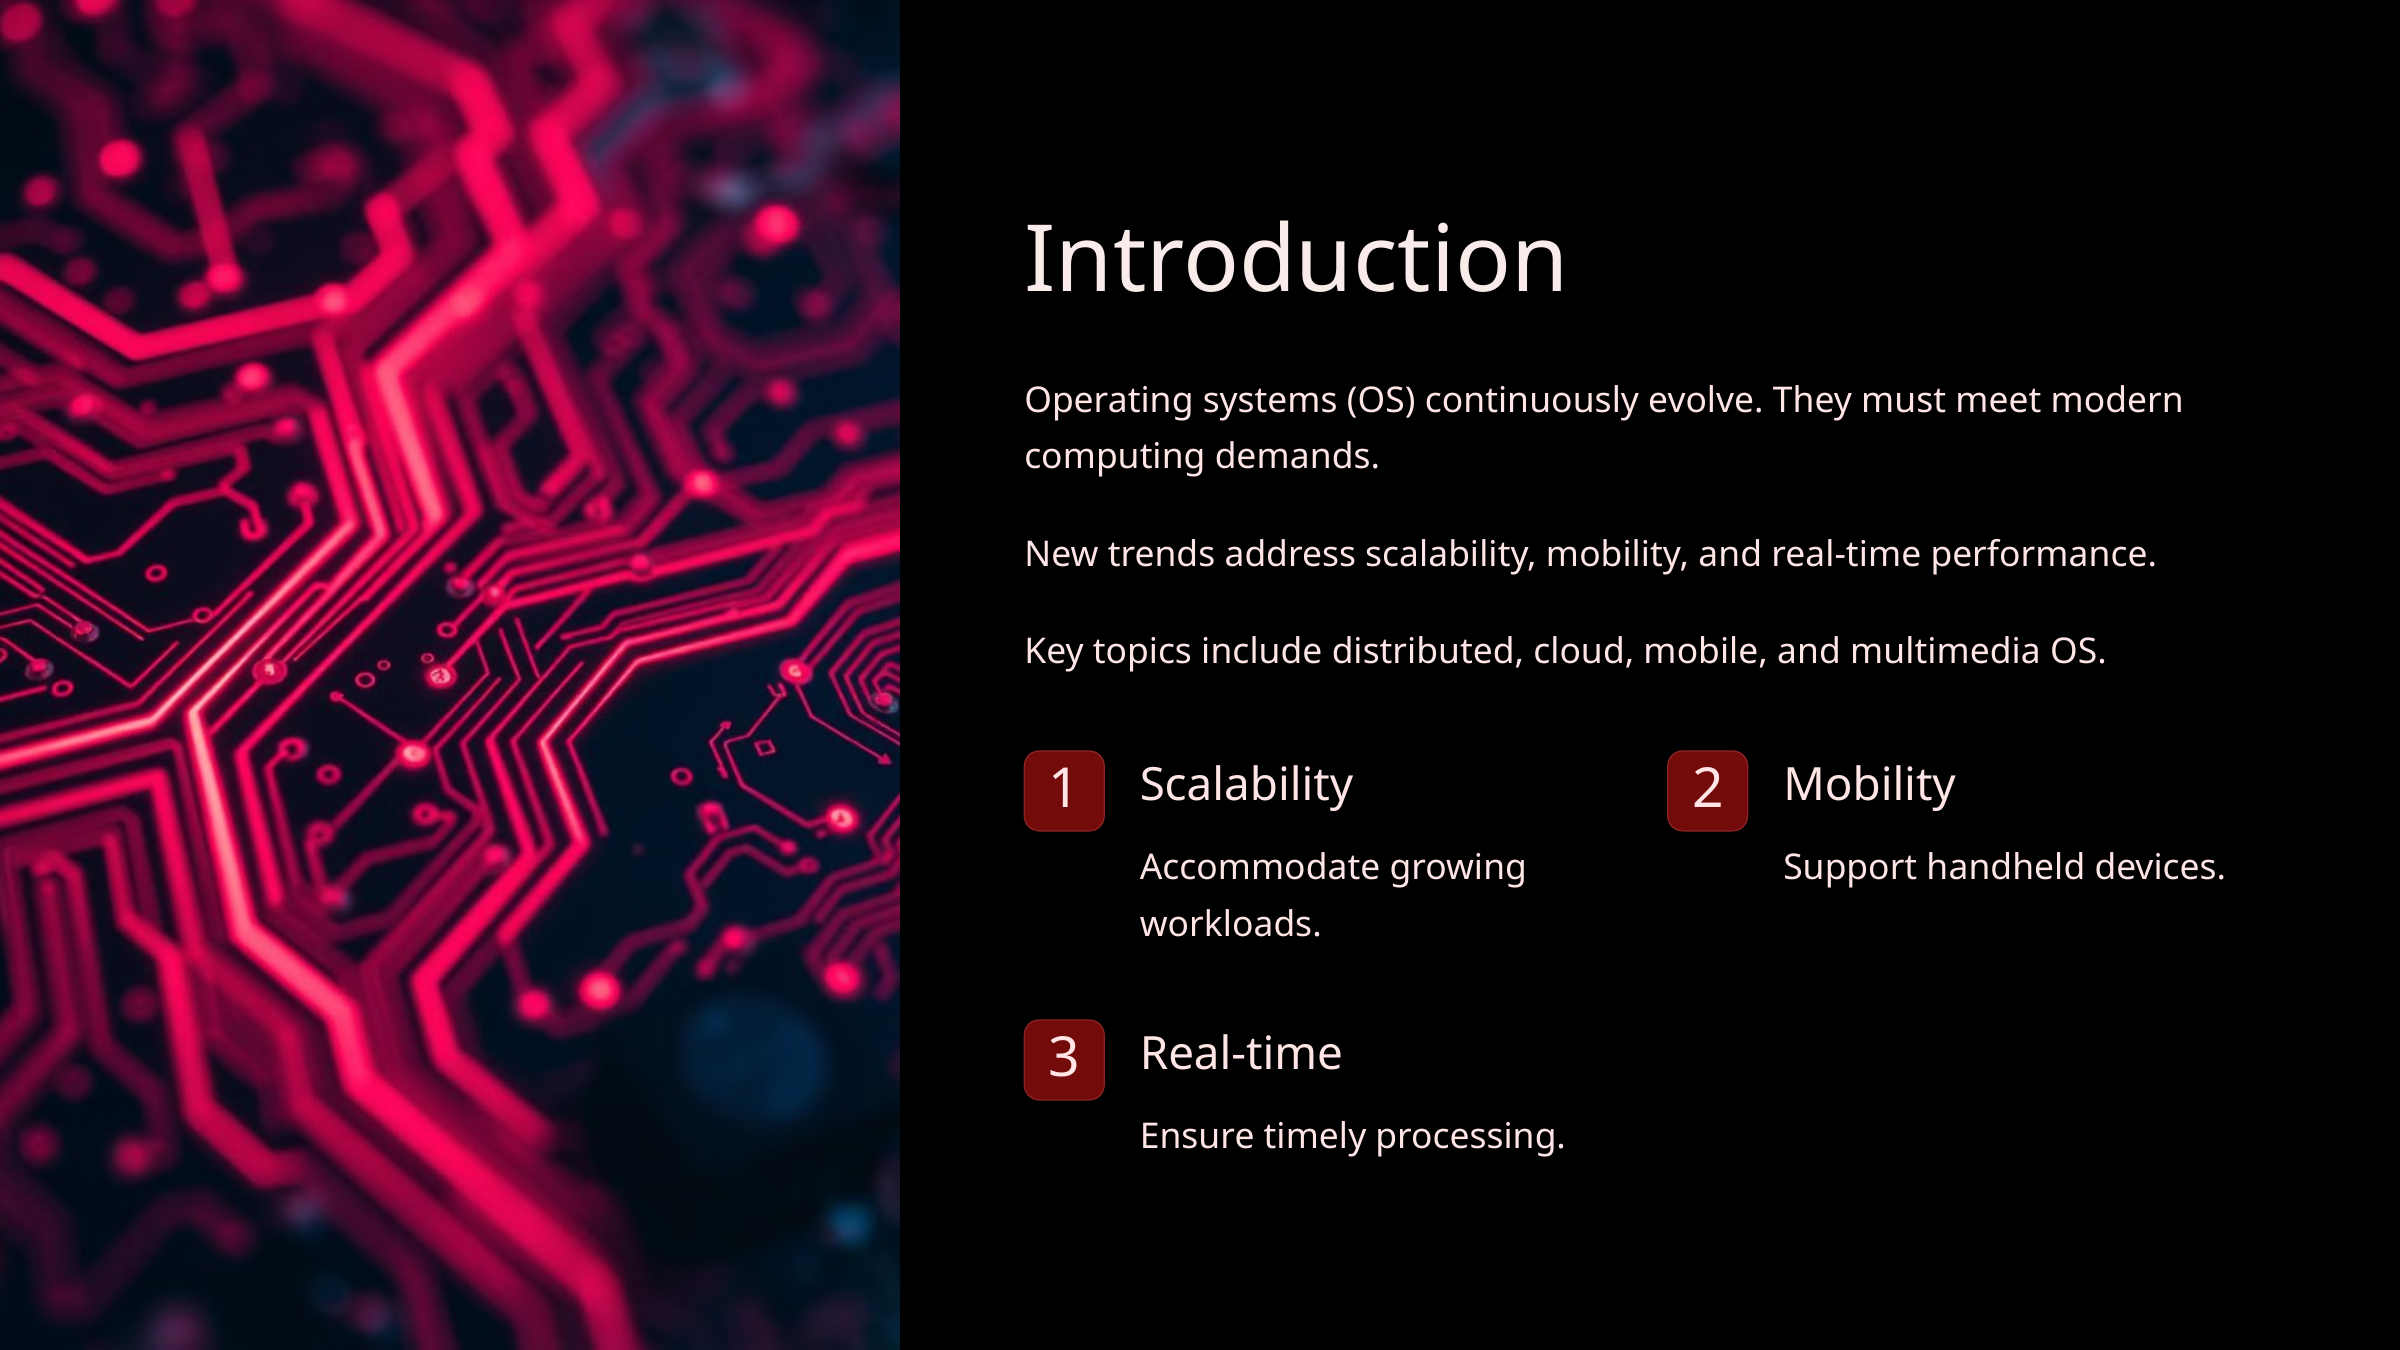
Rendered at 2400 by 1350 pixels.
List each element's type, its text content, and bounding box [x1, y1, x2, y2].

text_box Introduction [1024, 193, 1960, 311]
text_box [1667, 750, 1748, 831]
text_box Key topics include distributed, cloud, mobile, and multimedia OS. [1024, 614, 2276, 671]
text_box 2 [1684, 762, 1732, 819]
text_box Accommodate growing workloads. [1139, 830, 1633, 945]
text_box Mobility [1783, 750, 2251, 810]
text_box New trends address scalability, mobility, and real-time performance. [1024, 517, 2276, 575]
text_box Ensure timely processing. [1139, 1099, 2276, 1157]
text_box 1 [1047, 762, 1081, 819]
text_box Real-time [1139, 1019, 1608, 1079]
text_box [1024, 750, 1105, 831]
text_box [1024, 1019, 1105, 1100]
text_box 3 [1039, 1031, 1090, 1088]
text_box Support handheld devices. [1783, 830, 2276, 888]
text_box Operating systems (OS) continuously evolve. They must meet modern computing demands. [1024, 363, 2276, 478]
picture [0, 0, 901, 1350]
text_box Scalability [1139, 750, 1608, 810]
